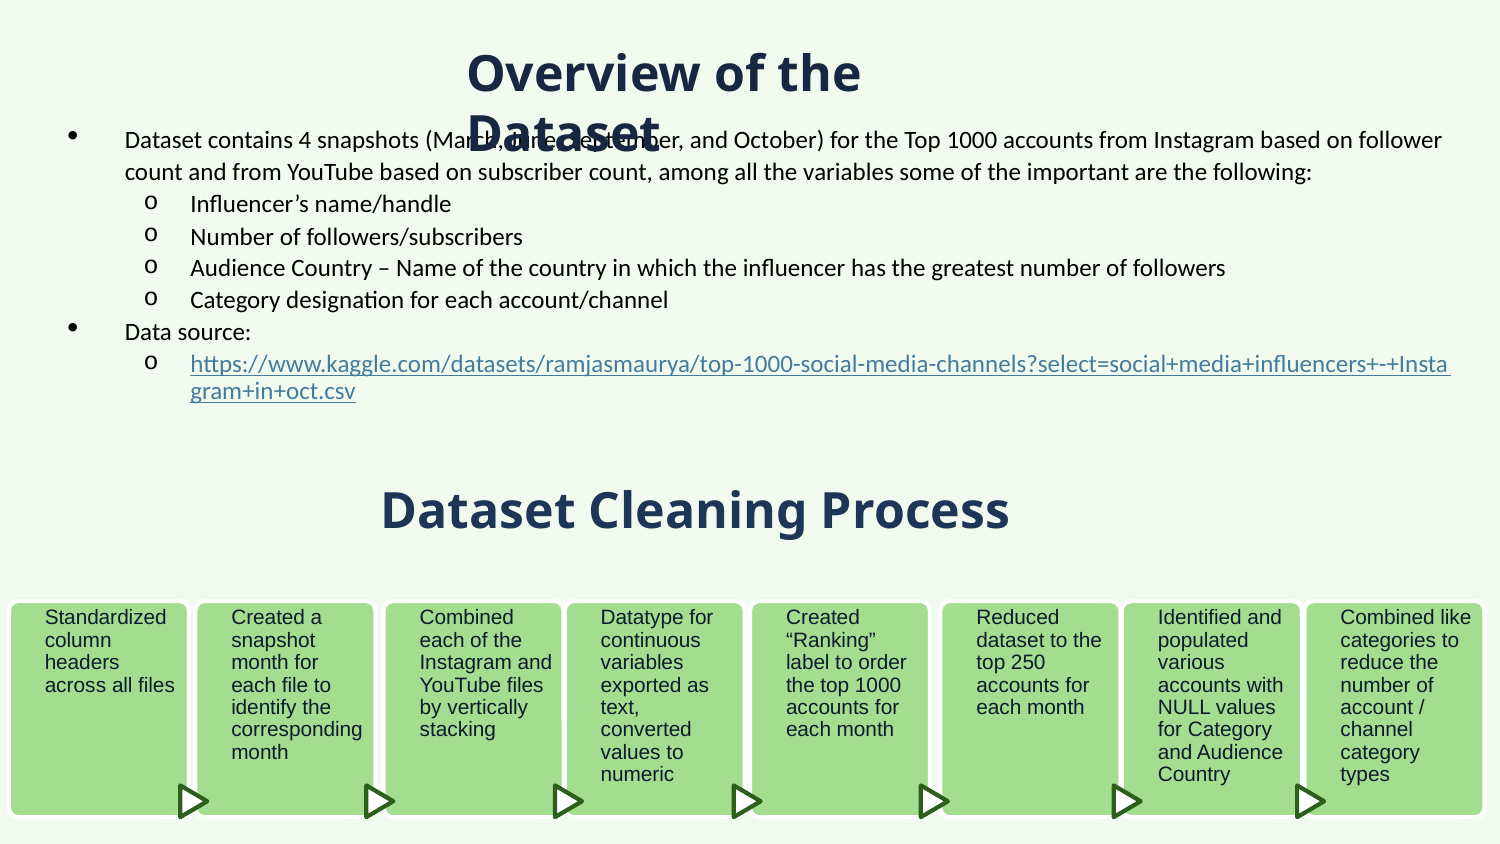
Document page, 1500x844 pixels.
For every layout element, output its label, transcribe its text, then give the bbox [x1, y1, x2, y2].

text_box Dataset contains 4 snapshots (March, June, September, and October) for the Top 1000 accounts from Instagram based on follower count and from YouTube based on subscriber count, among all the variables some of the important are the following: Influencer’s name/handle Number of followers/subscribers Audience Country – Name of the country in which the influencer has the greatest number of followers Category designation for each account/channel Data source: https://www.kaggle.com/datasets/ramjasmaurya/top-1000-social-media-channels?select=social+media+influencers+-+Instagram+in+oct.csv [53, 114, 1470, 386]
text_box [0, 537, 1486, 818]
text_box Overview of the Dataset [466, 41, 1020, 162]
list Dataset Cleaning Process [73, 469, 1293, 536]
